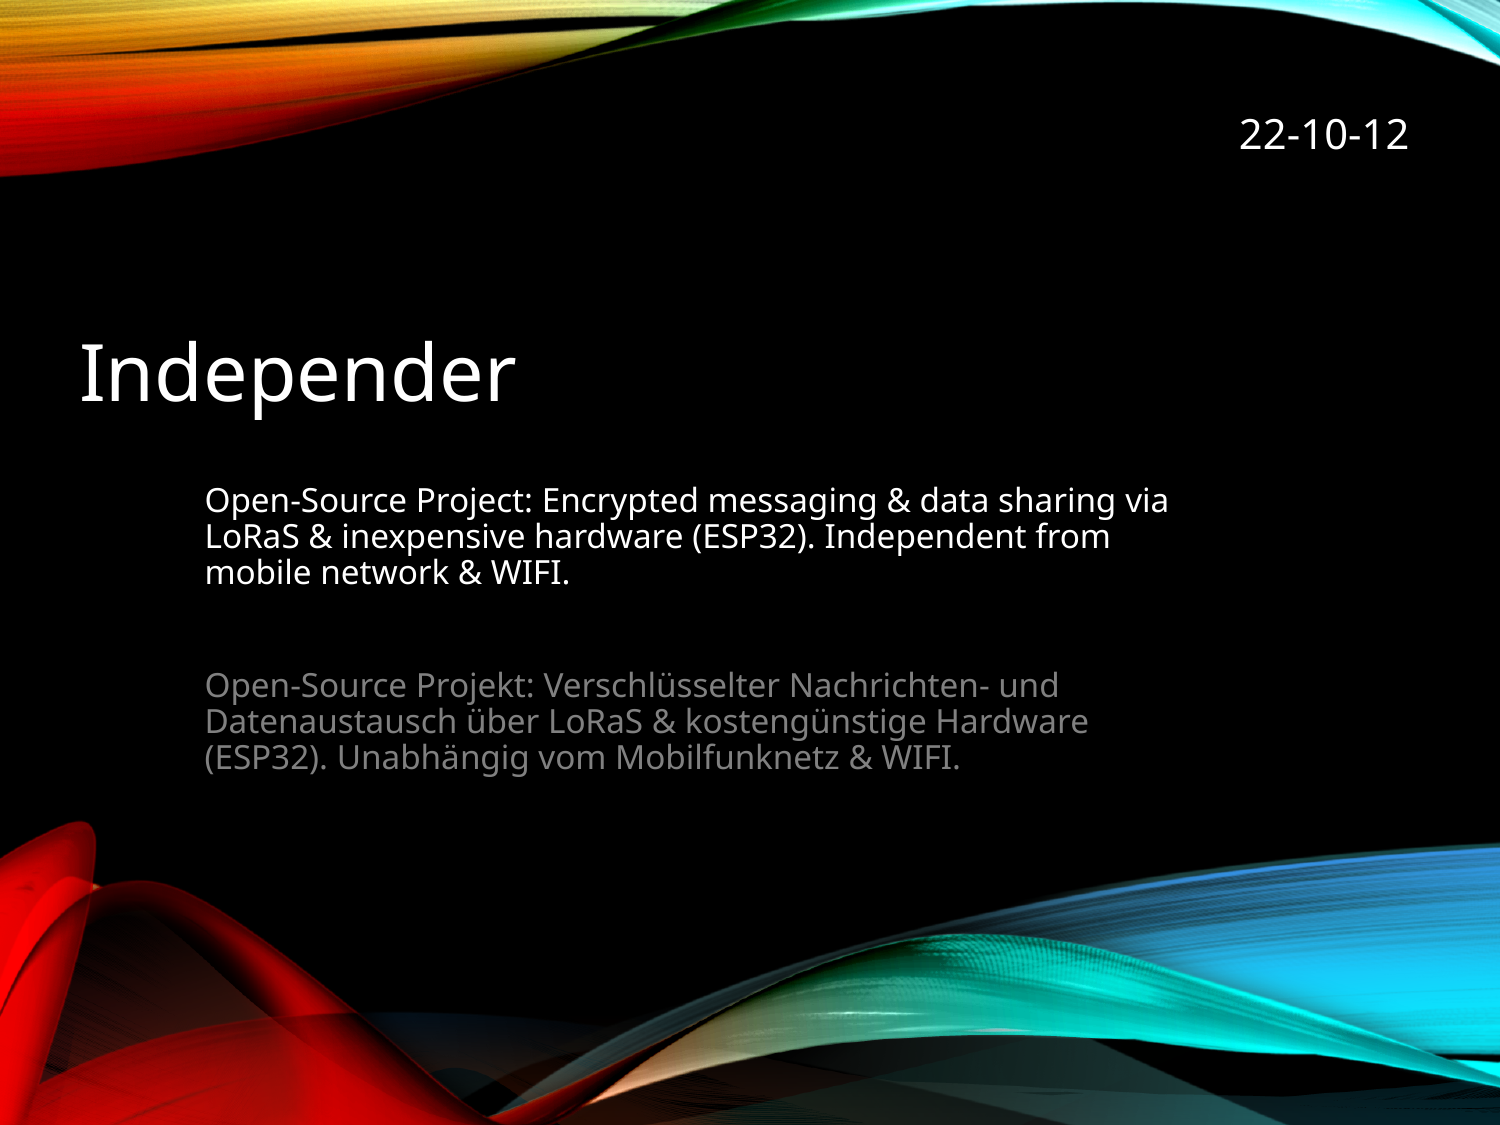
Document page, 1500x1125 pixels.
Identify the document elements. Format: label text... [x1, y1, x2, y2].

picture [0, 819, 1500, 1125]
text_box 22-10-12 [1077, 106, 1425, 234]
title Independer [64, 217, 1436, 426]
subtitle Open-Source Project: Encrypted messaging & data sharing via LoRaS & inexpensive hardware (ESP32). Independent from mobile network & WIFI. Open-Source Projekt: Verschlüsselter Nachrichten- und Datenaustausch über LoRaS & kostengünstige Hardware (ESP32). Unabhängig vom Mobilfunknetz & WIFI. [189, 476, 1234, 781]
picture [0, 0, 1500, 178]
